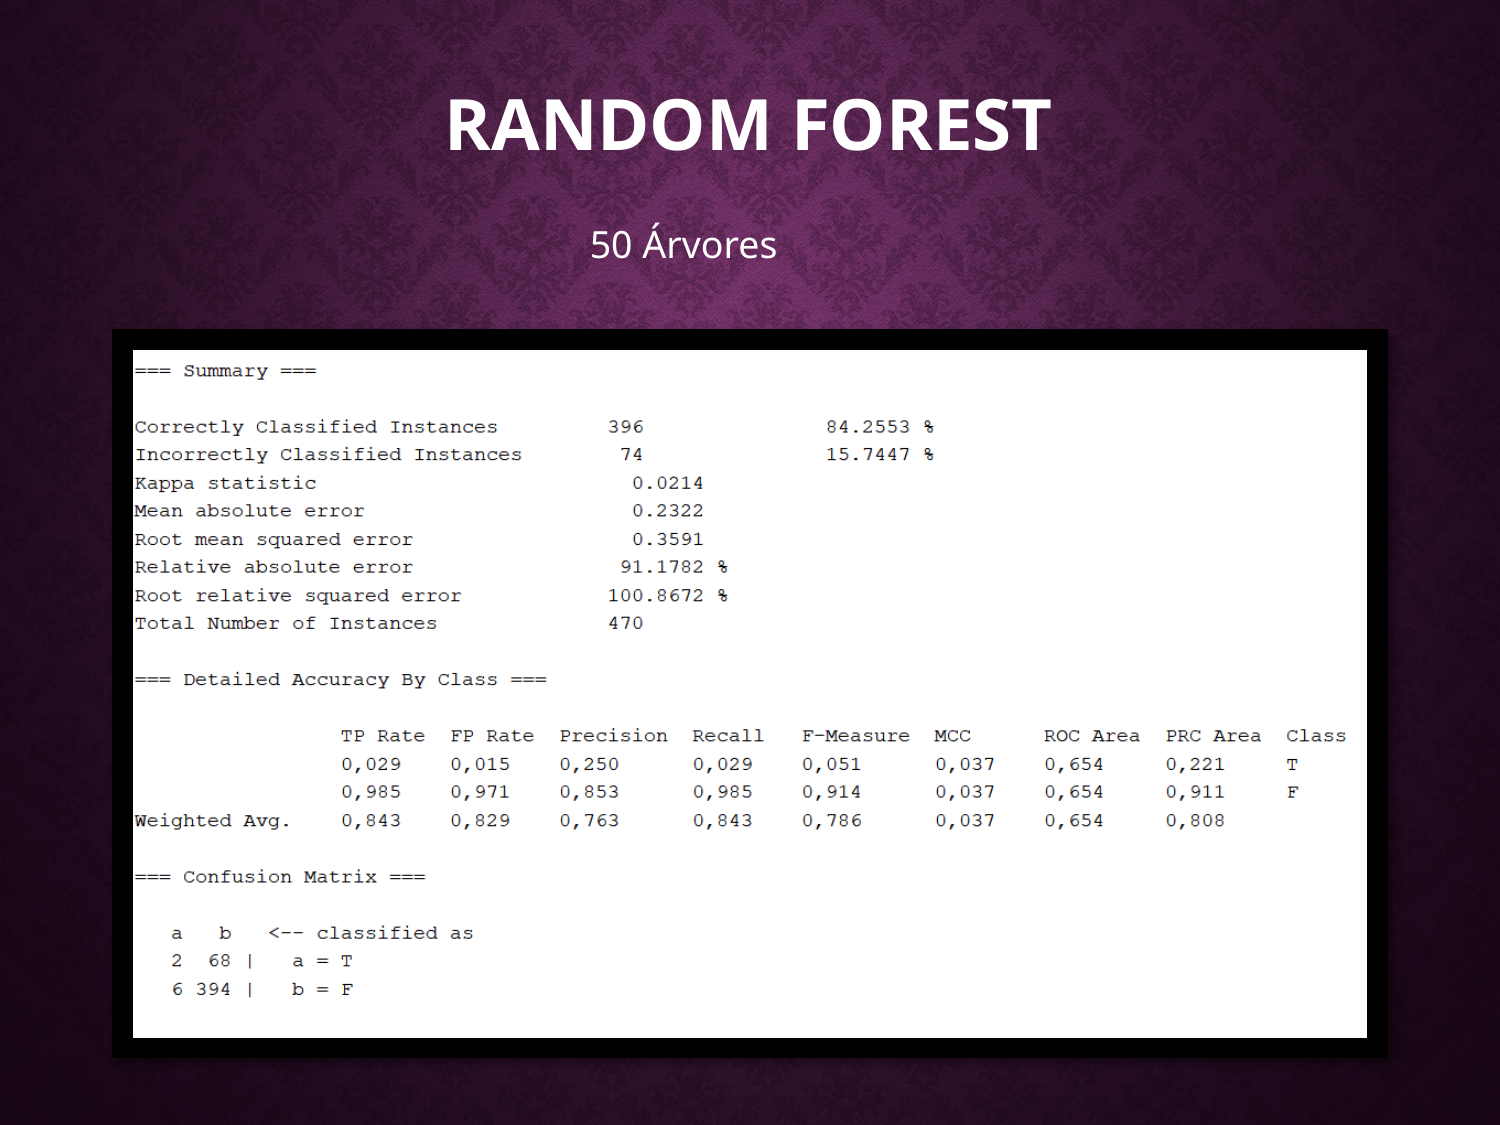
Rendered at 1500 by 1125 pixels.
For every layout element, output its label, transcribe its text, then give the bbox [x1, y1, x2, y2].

title Random forest [111, 56, 1386, 198]
text_box 50 Árvores [574, 213, 1325, 273]
picture [132, 349, 1368, 1038]
